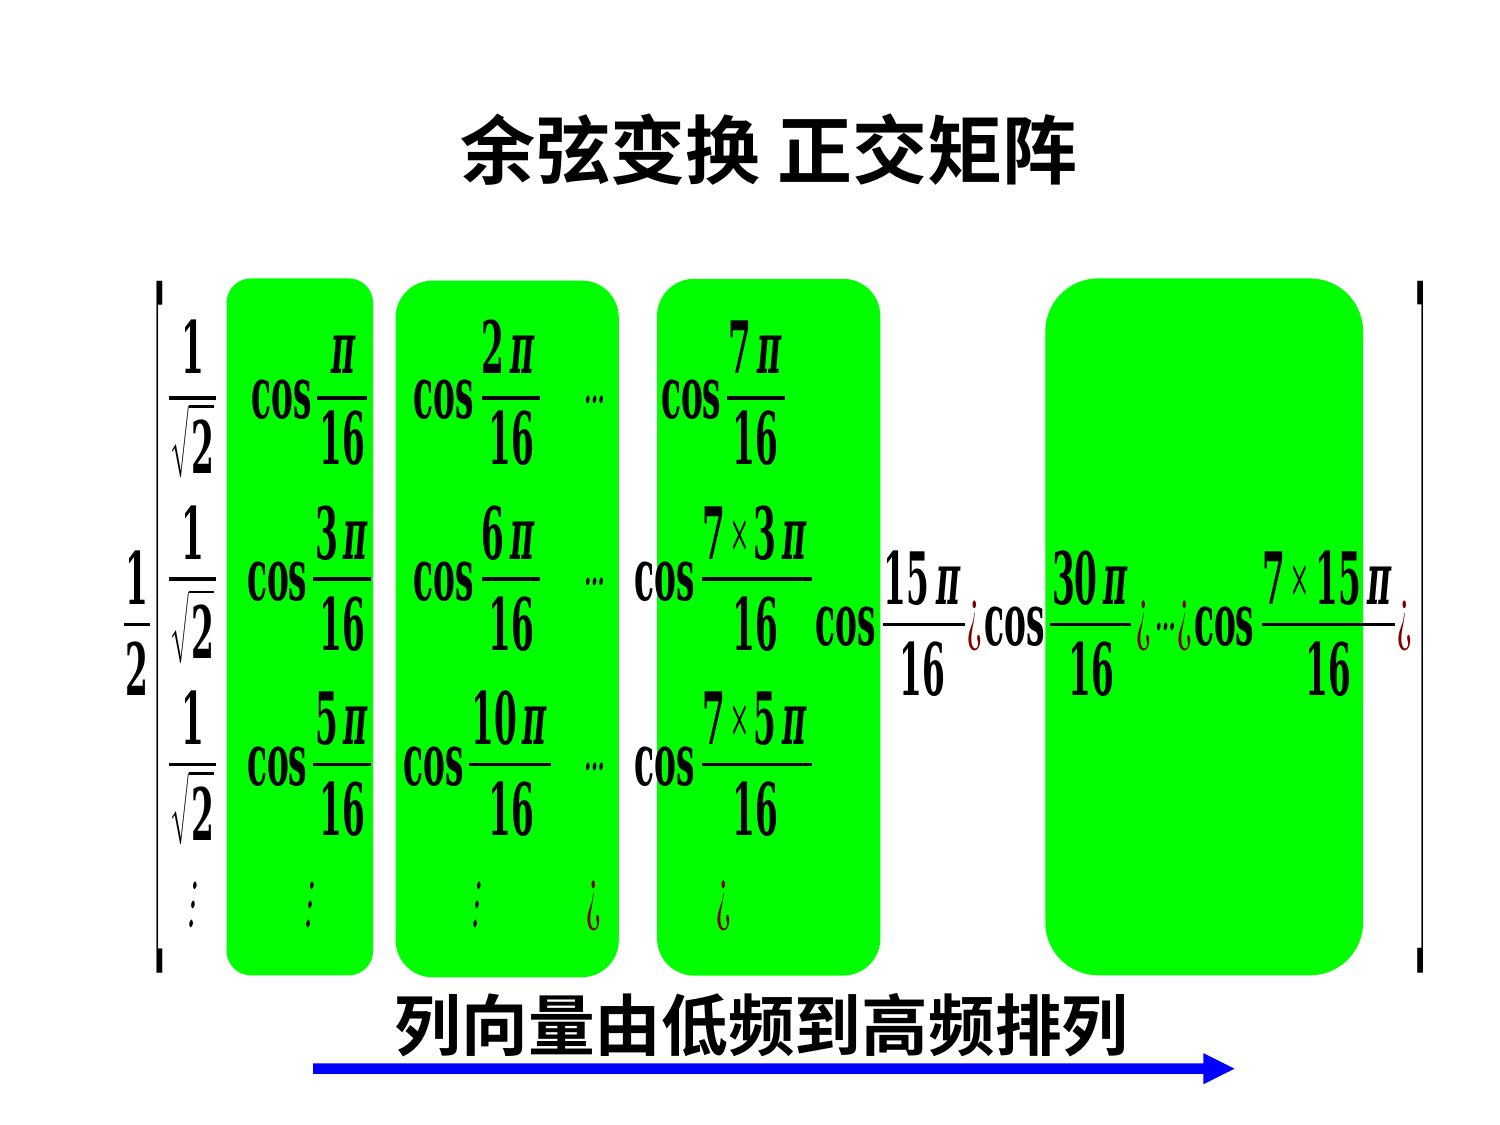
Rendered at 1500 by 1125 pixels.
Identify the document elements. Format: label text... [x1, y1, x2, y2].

text_box [1045, 278, 1364, 976]
text_box [226, 278, 374, 976]
text_box 余弦变换 正交矩阵 [373, 95, 1165, 202]
text_box 列向量由低频到高频排列 [253, 976, 1270, 1072]
text_box [657, 278, 881, 976]
text_box [395, 280, 619, 978]
